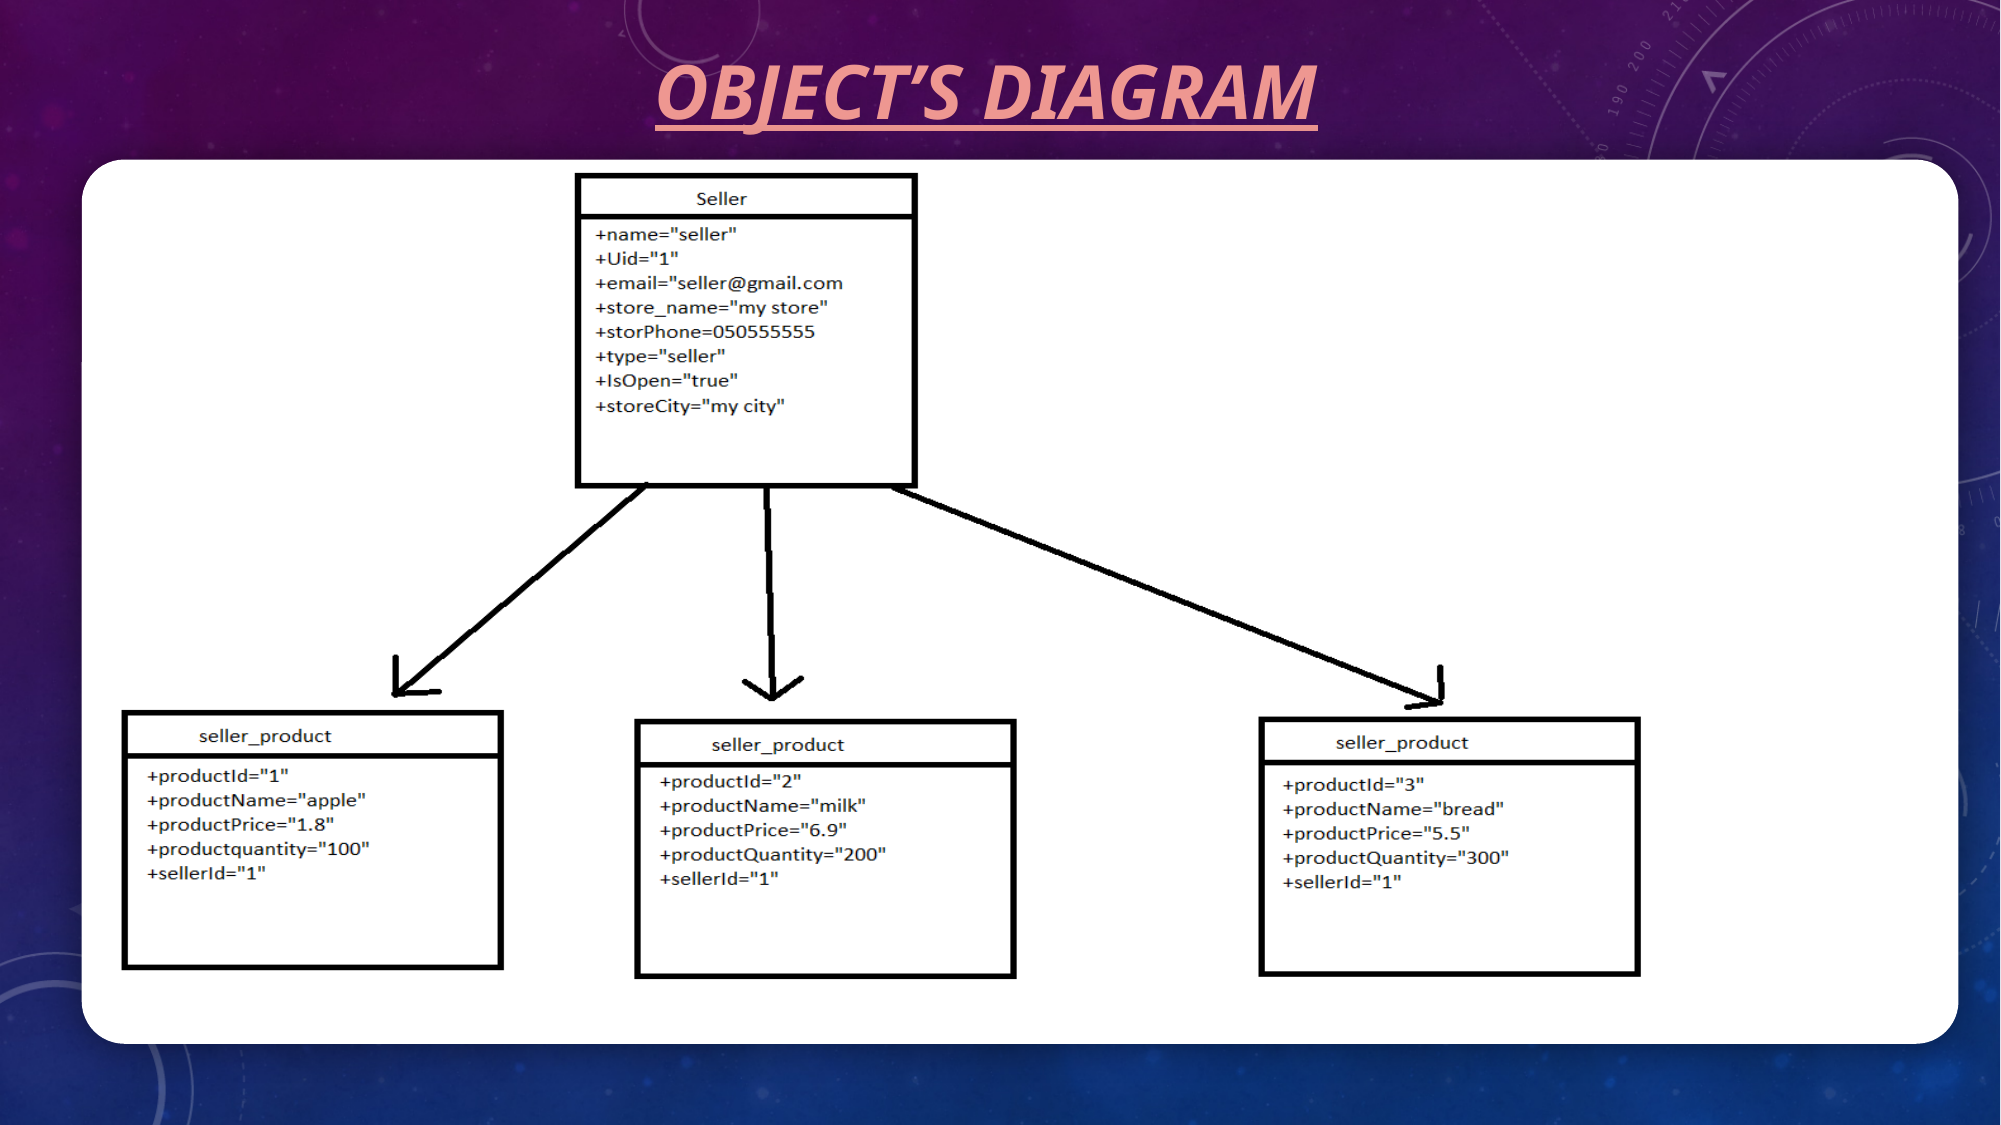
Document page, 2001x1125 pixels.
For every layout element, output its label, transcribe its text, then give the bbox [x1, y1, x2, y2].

title Object’s diagram [639, 33, 1505, 130]
picture [0, 0, 2001, 1125]
